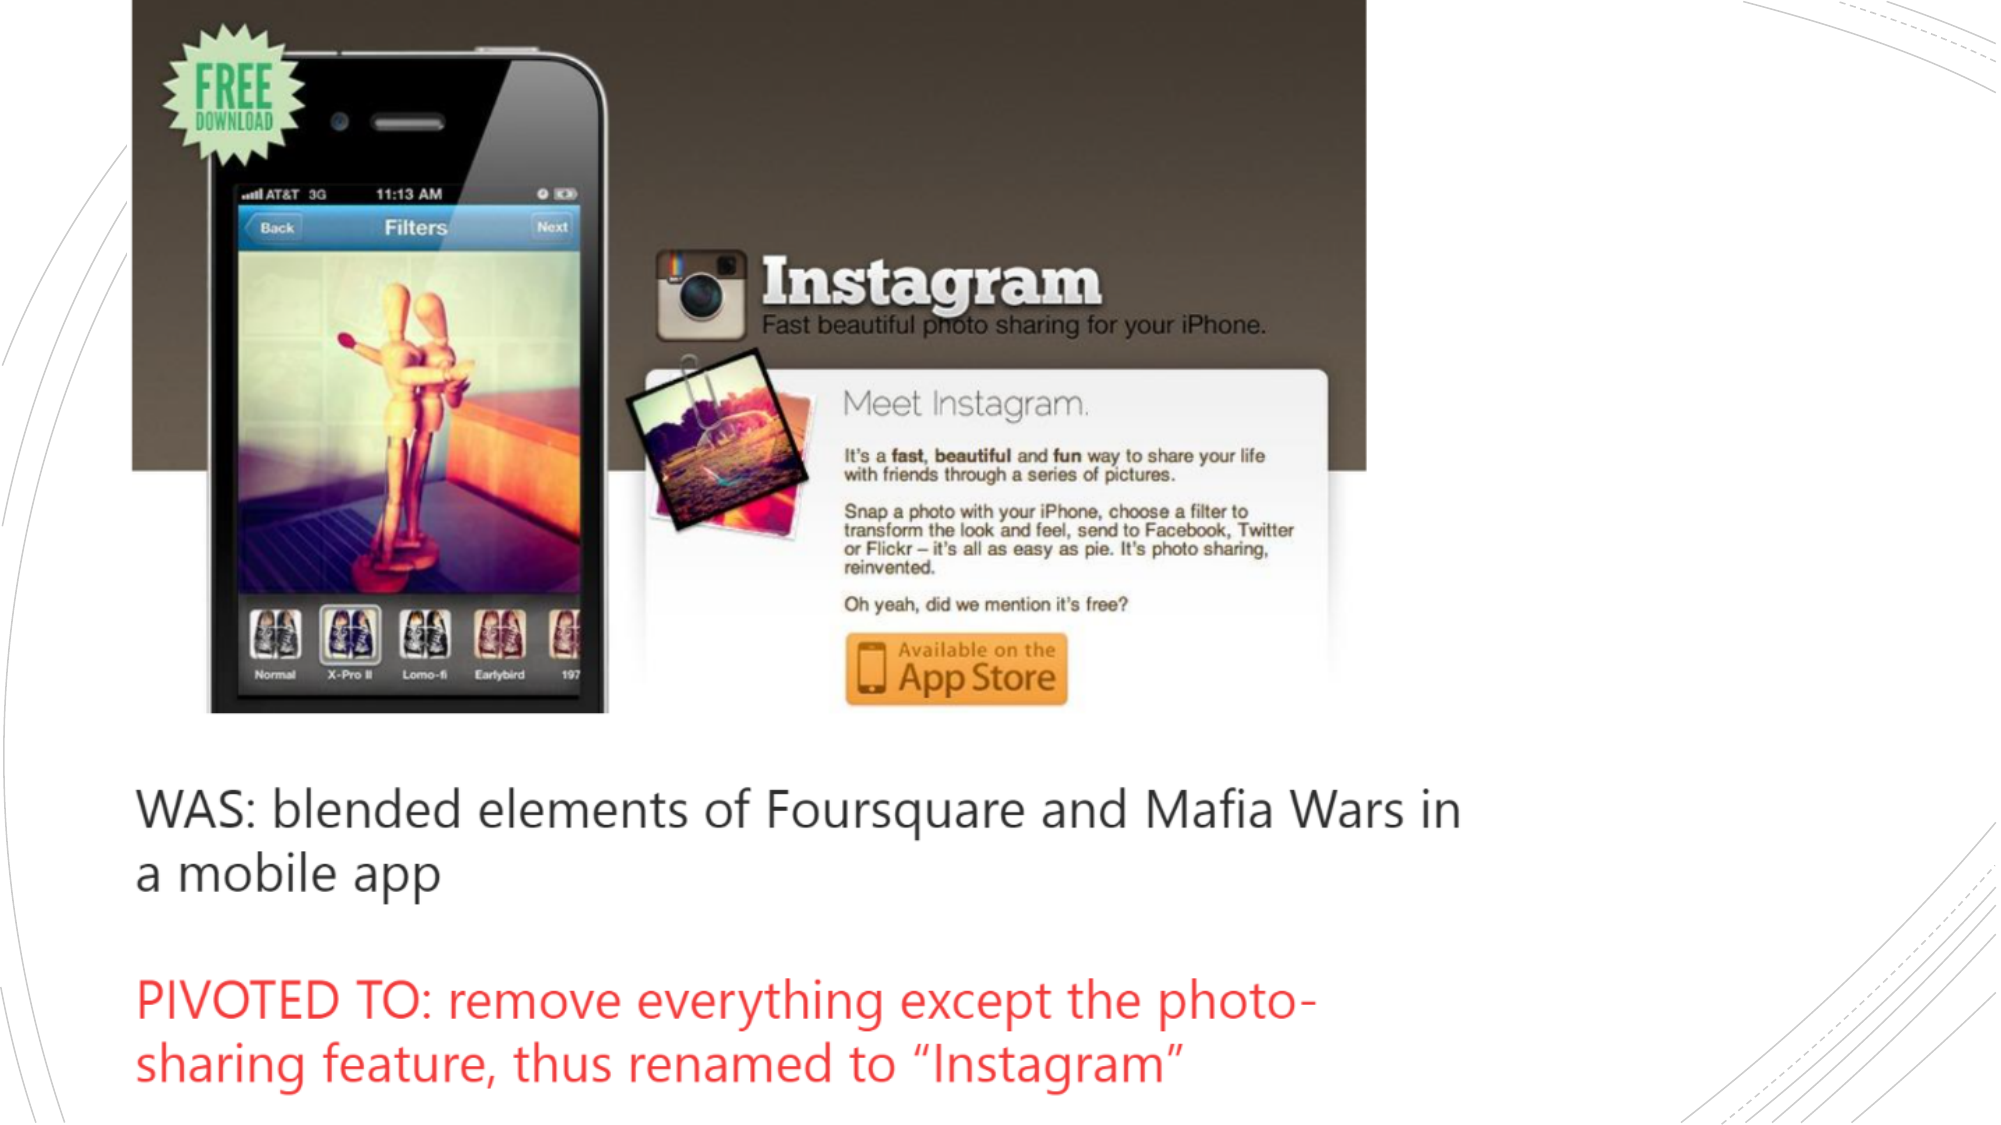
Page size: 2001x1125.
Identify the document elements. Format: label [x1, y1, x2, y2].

picture [127, 0, 1492, 1125]
